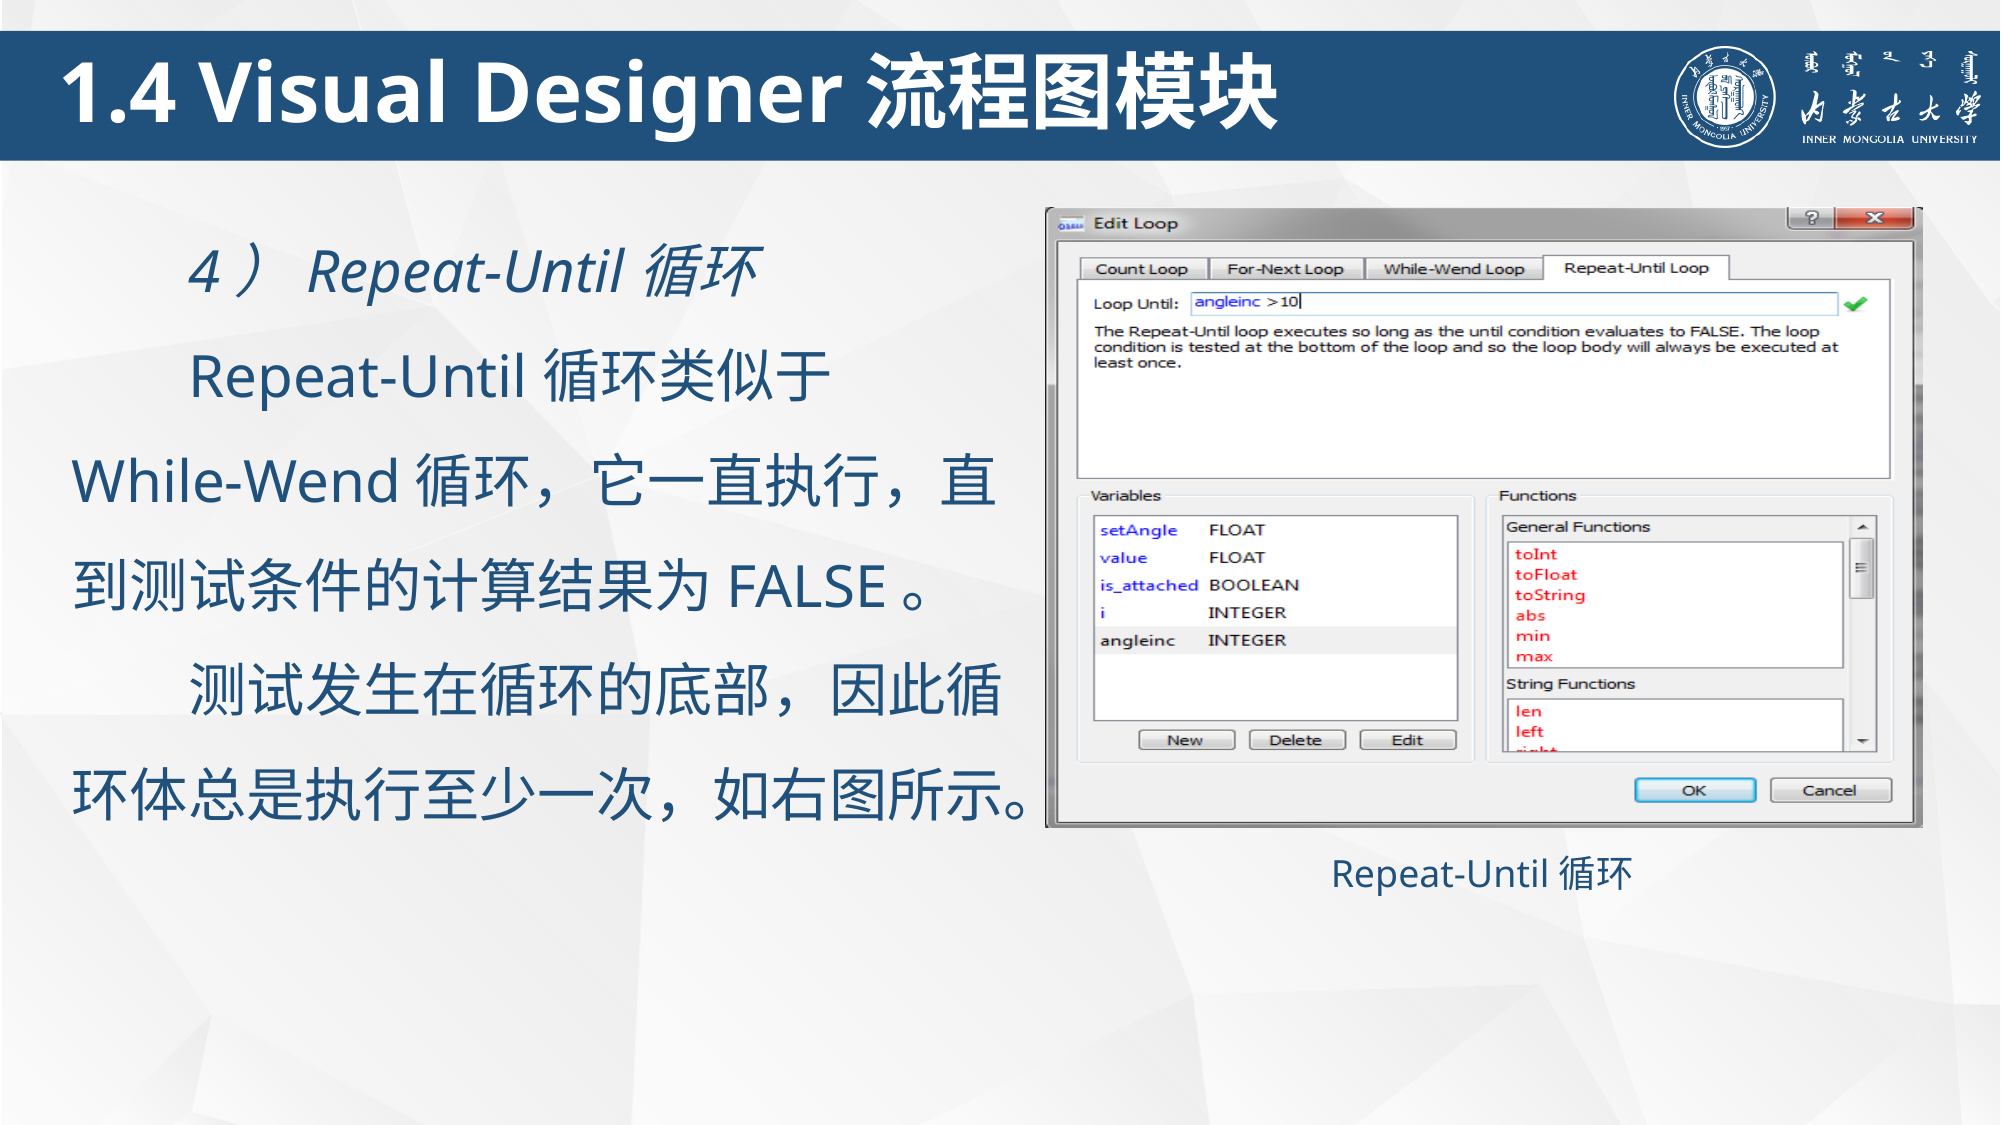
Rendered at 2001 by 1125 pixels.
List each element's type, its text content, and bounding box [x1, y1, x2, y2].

picture [0, 0, 2001, 1125]
text_box Repeat-Until循环 [1316, 842, 1652, 903]
text_box 4）Repeat-Until循环 Repeat-Until循环类似于While-Wend循环，它一直执行，直到测试条件的计算结果为FALSE。 测试发生在循环的底部，因此循环体总是执行至少一次，如右图所示。 [57, 191, 1029, 836]
list 1.4 Visual Designer流程图模块 [43, 42, 1301, 148]
picture [1673, 46, 1986, 150]
